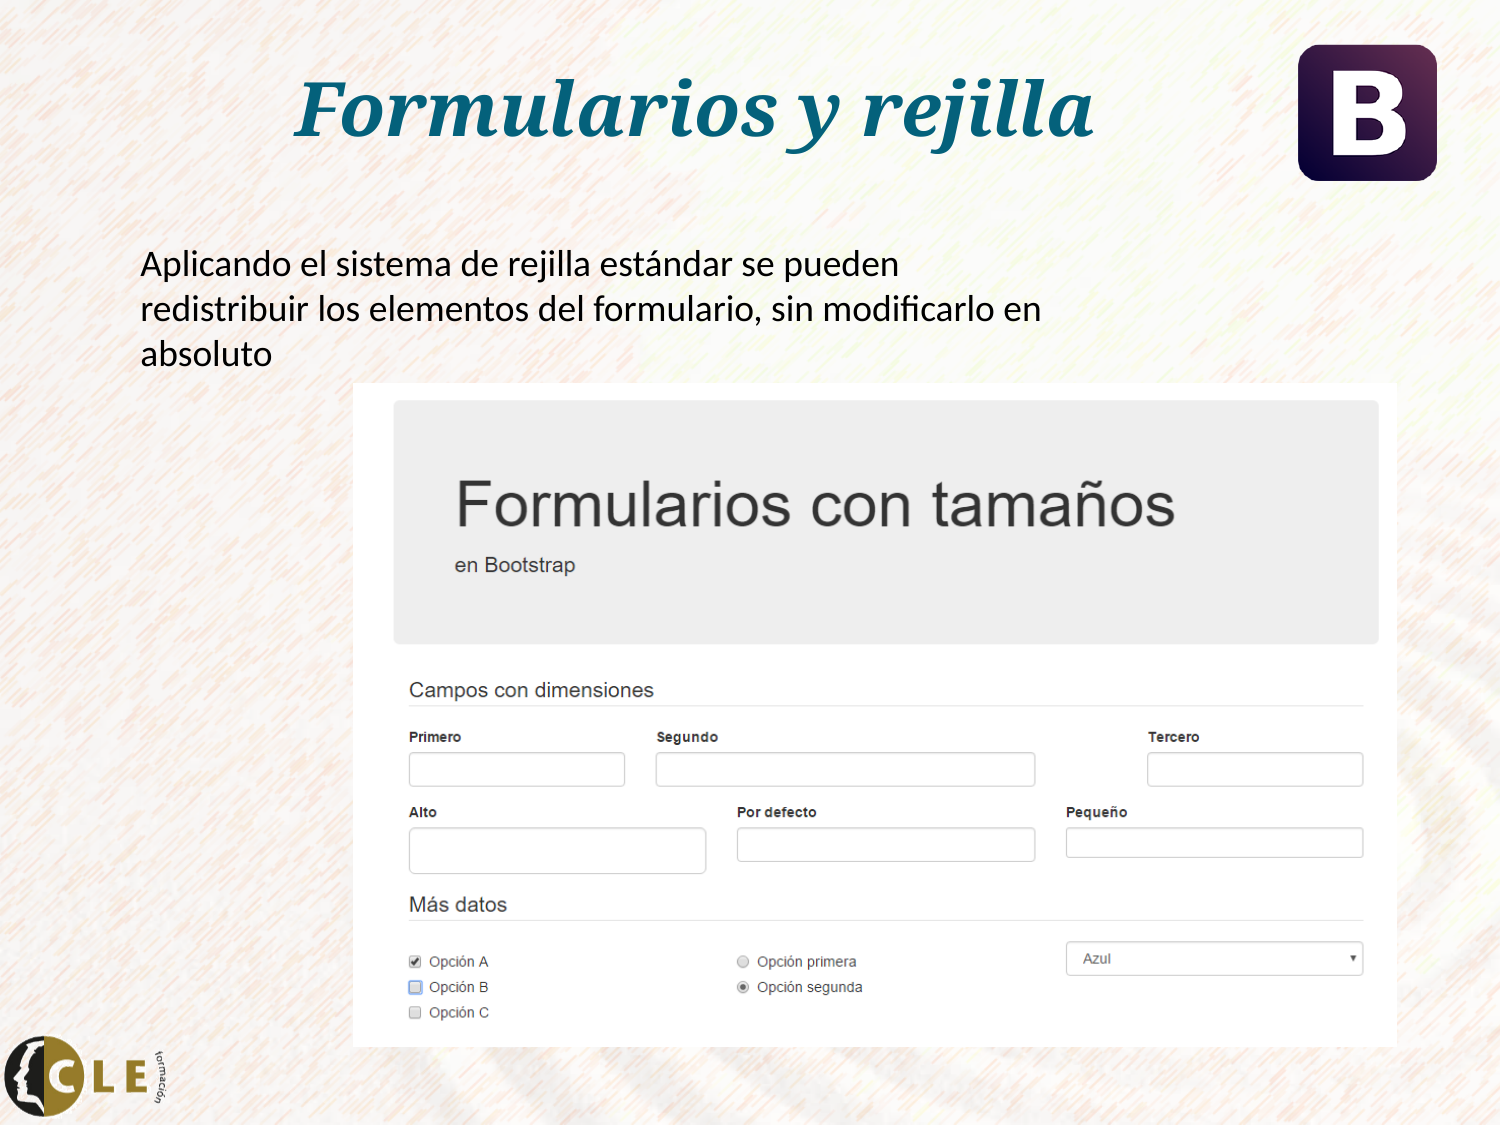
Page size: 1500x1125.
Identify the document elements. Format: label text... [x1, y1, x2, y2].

text_box Aplicando el sistema de rejilla estándar se pueden redistribuir los elementos del formulario, sin modificarlo en absoluto [125, 231, 1087, 382]
title Formularios y rejilla [103, 59, 1288, 165]
picture [0, 0, 1500, 1125]
